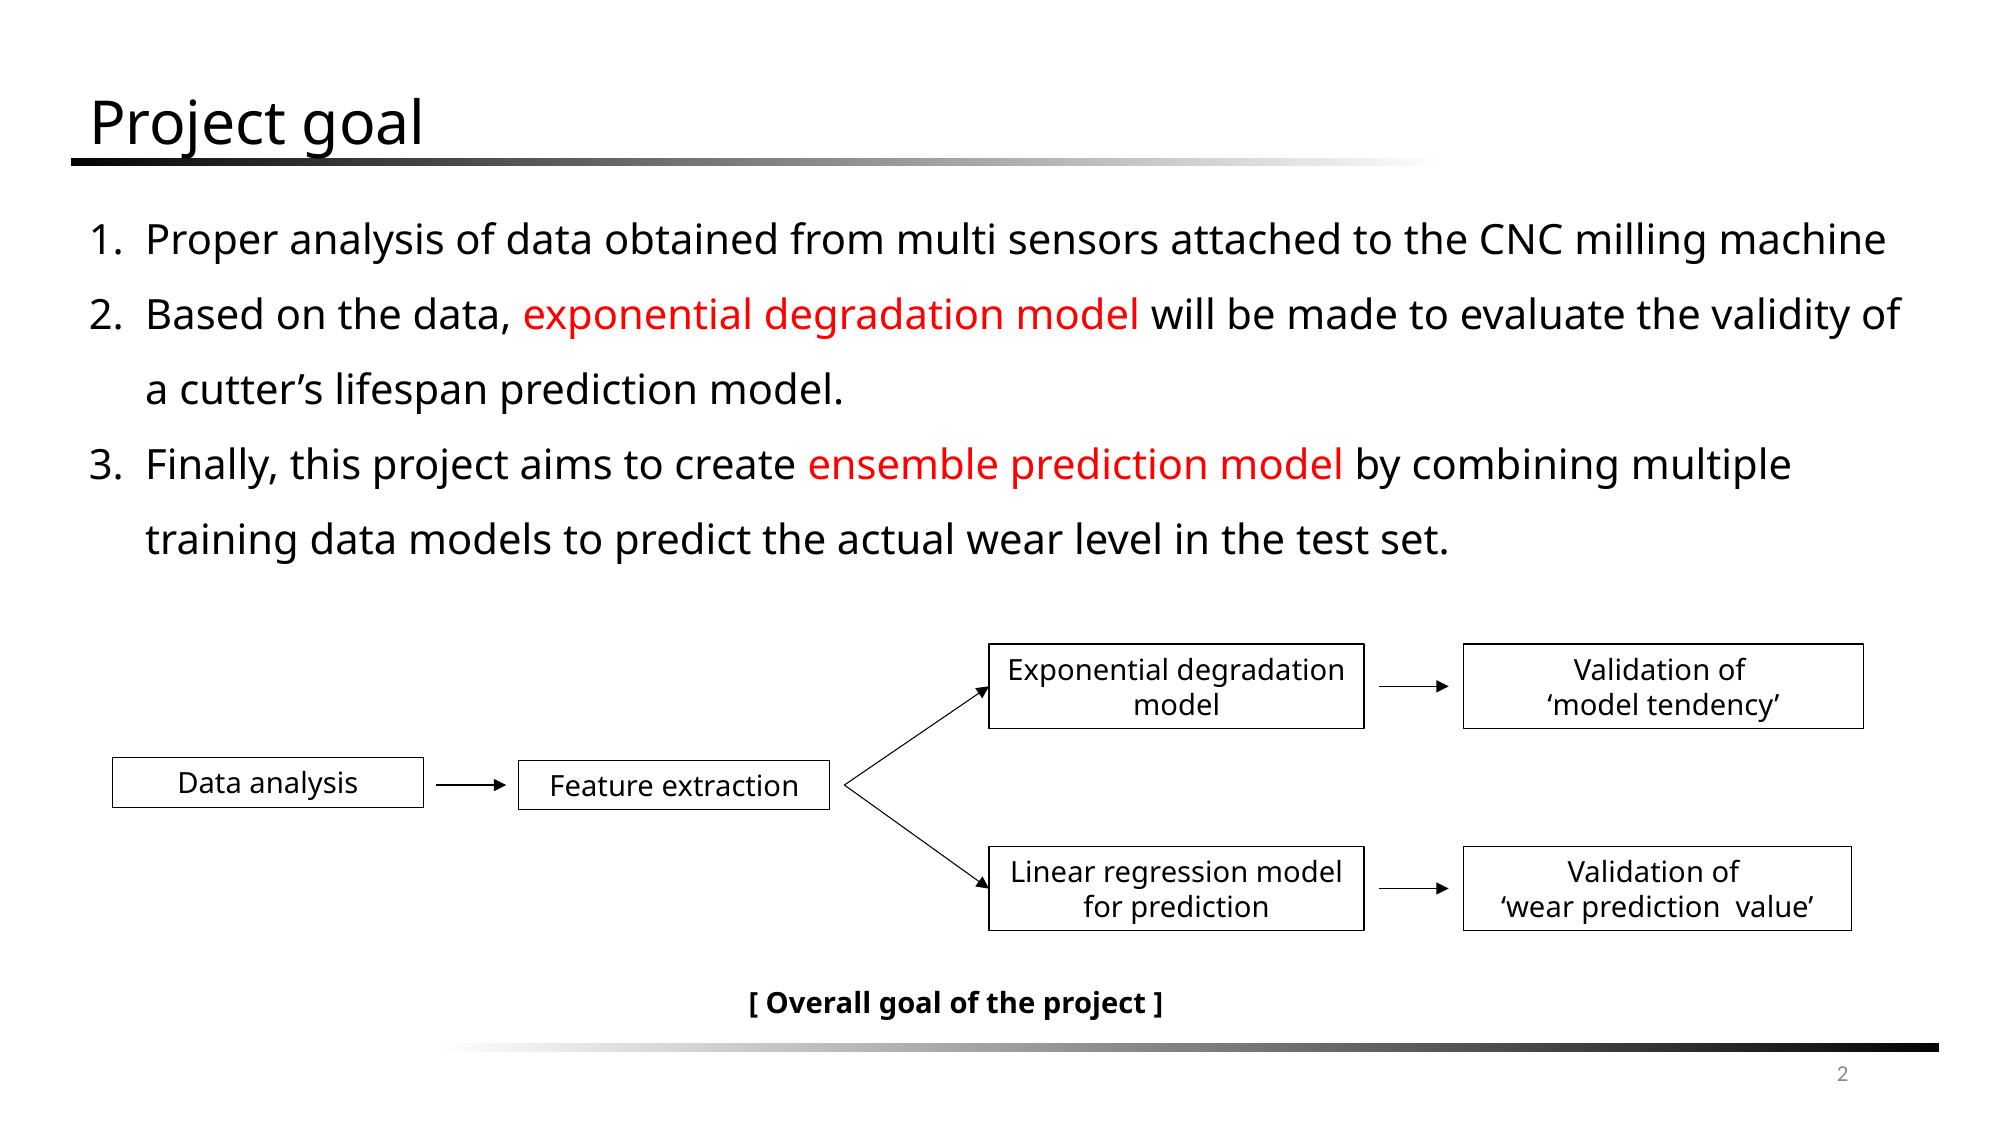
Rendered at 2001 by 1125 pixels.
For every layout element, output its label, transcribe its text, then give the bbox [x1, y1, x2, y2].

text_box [74, 643, 1864, 1028]
text_box Project goal [74, 40, 1866, 165]
slide_number 2 [1413, 1042, 1864, 1103]
text_box Proper analysis of data obtained from multi sensors attached to the CNC milling machine Based on the data, exponential degradation model will be made to evaluate the validity of a cutter’s lifespan prediction model. Finally, this project aims to create ensemble prediction model by combining multiple training data models to predict the actual wear level in the test set. [74, 180, 1932, 571]
